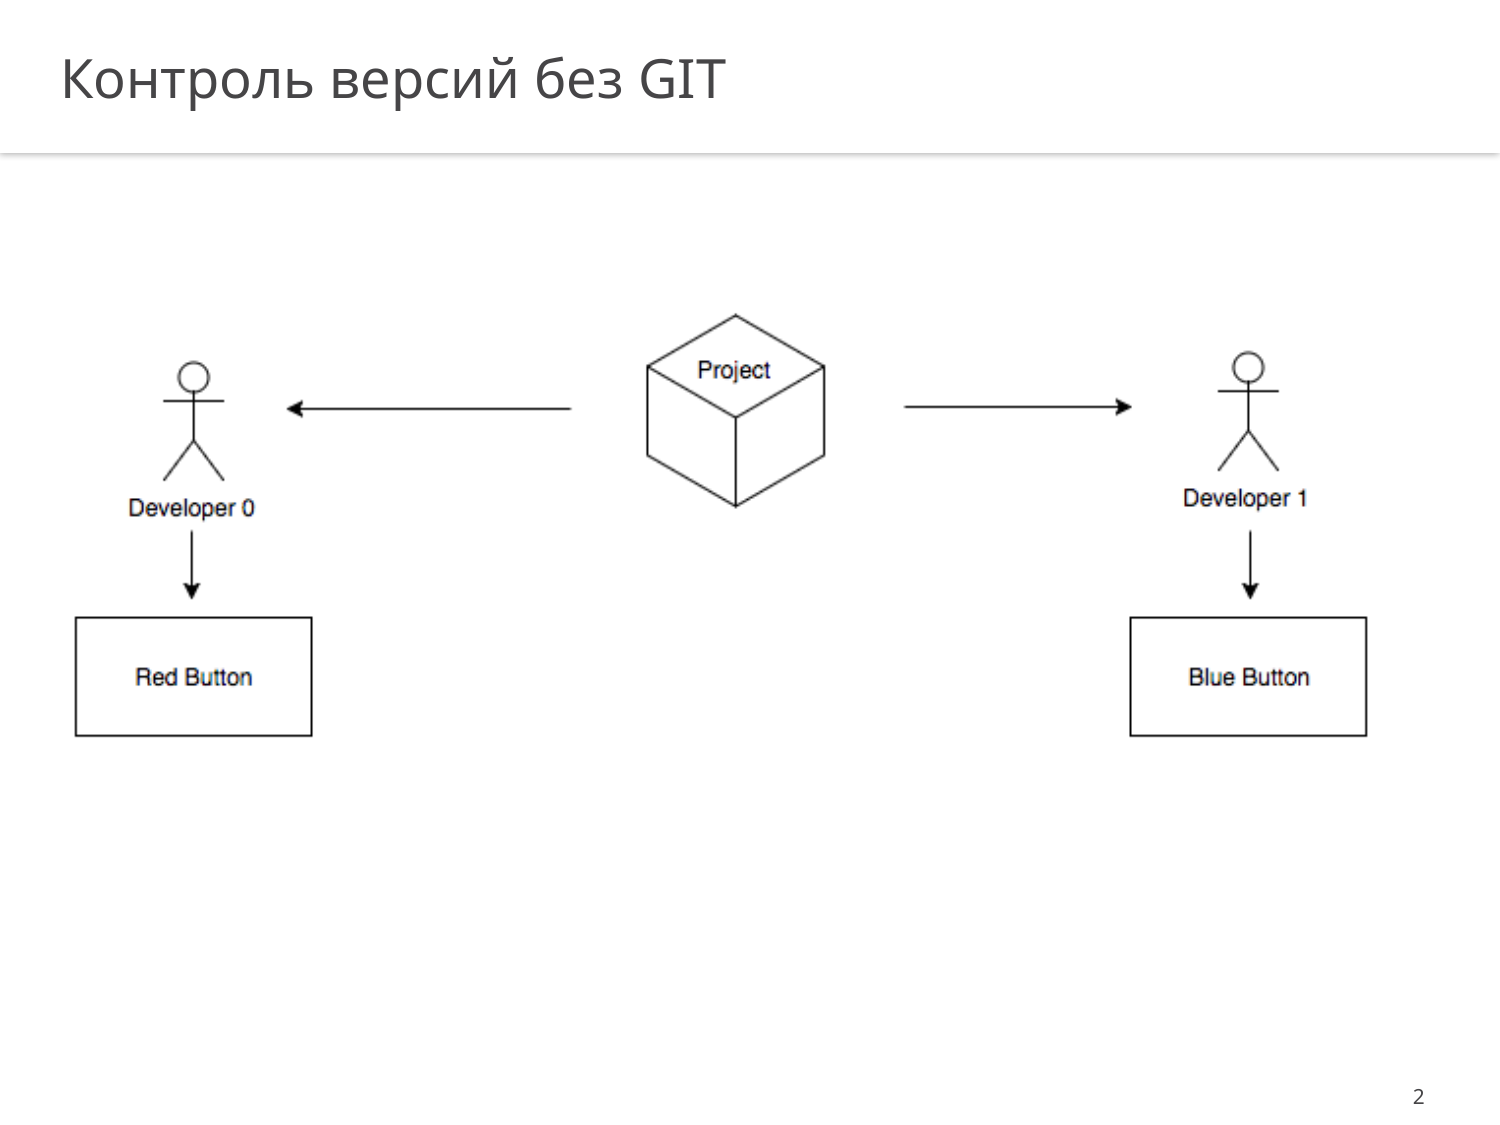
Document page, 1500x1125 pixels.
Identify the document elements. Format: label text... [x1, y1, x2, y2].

picture [42, 306, 1458, 753]
list Контроль версий без GIT [0, 0, 1500, 153]
